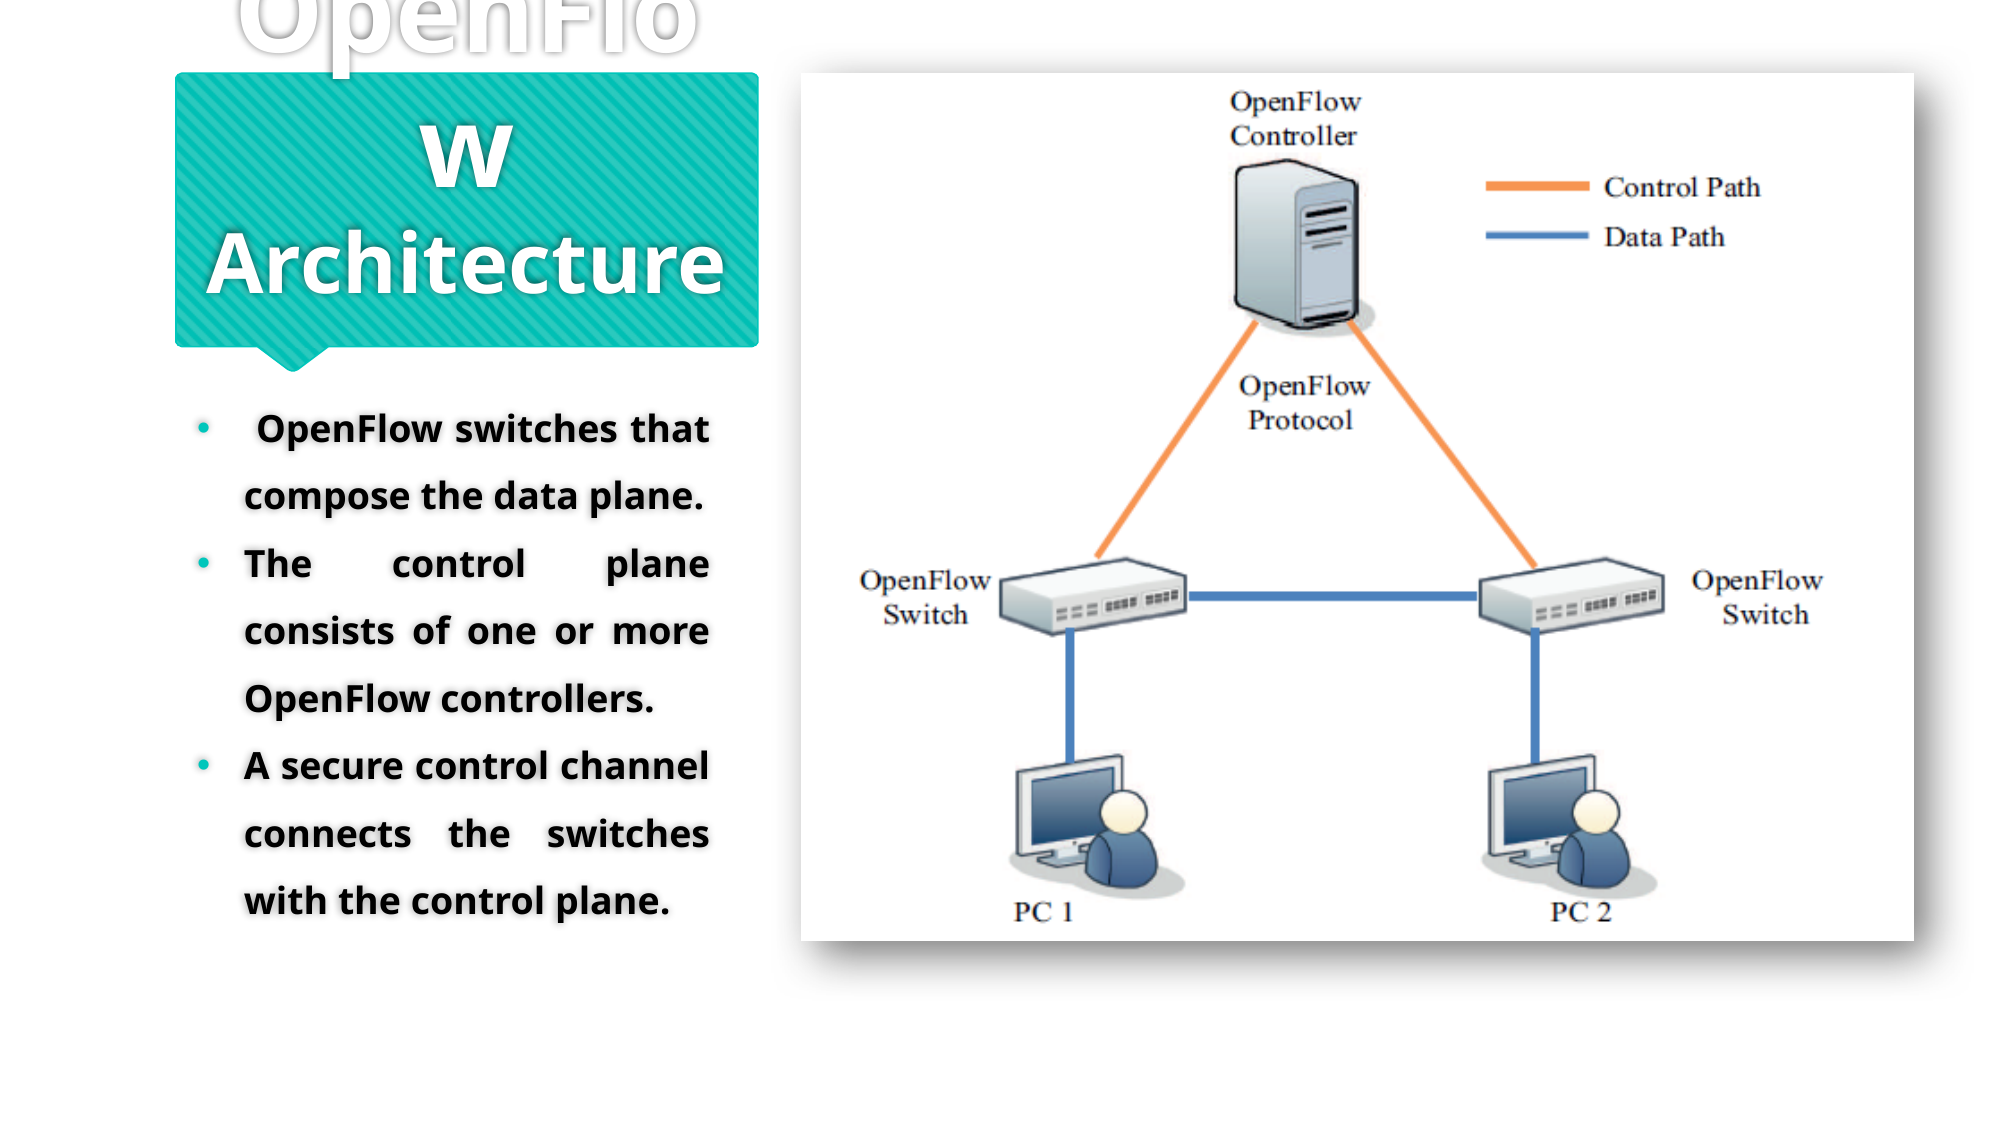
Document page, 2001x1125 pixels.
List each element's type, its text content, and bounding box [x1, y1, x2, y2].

list OpenFlow switches that compose the data plane. The control plane consists of one or more OpenFlow controllers. A secure control channel connects the switches with the control plane. [32, 374, 726, 966]
title OpenFlow Architecture [176, 51, 758, 318]
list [801, 72, 1914, 941]
